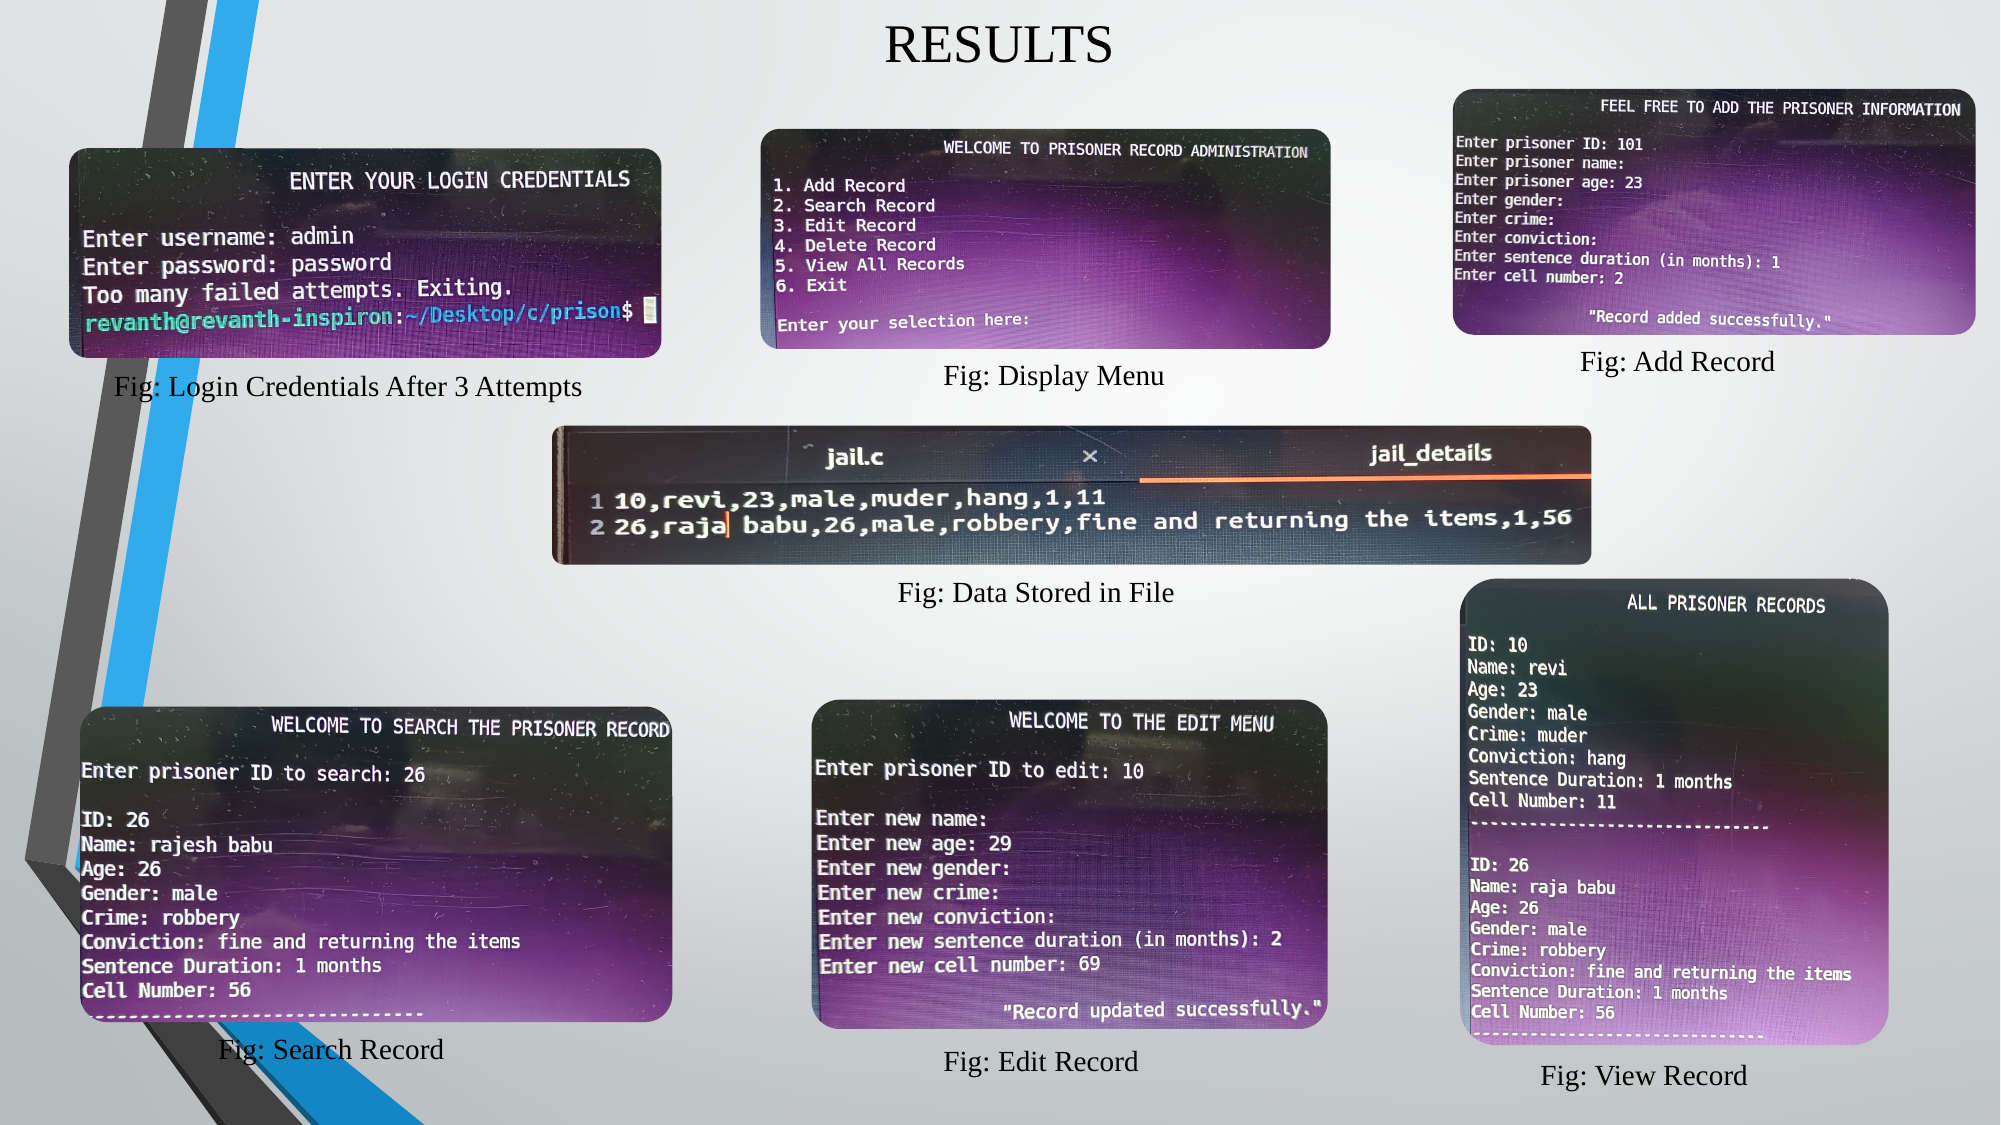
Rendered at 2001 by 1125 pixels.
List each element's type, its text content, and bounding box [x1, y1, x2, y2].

text_box Fig: View Record [1525, 1048, 1823, 1099]
text_box Fig: Add Record [1565, 335, 1864, 385]
picture [79, 706, 673, 1023]
text_box Fig: Data Stored in File [882, 565, 1304, 616]
picture [811, 699, 1328, 1030]
text_box Fig: Search Record [203, 1023, 528, 1073]
title RESULTS [857, 0, 1143, 82]
picture [1452, 88, 1976, 335]
picture [1459, 578, 1889, 1046]
picture [760, 128, 1331, 350]
text_box Fig: Edit Record [928, 1035, 1239, 1085]
picture [68, 148, 662, 359]
text_box Fig: Display Menu [928, 350, 1196, 399]
picture [551, 425, 1592, 565]
text_box Fig: Login Credentials After 3 Attempts [99, 360, 623, 410]
